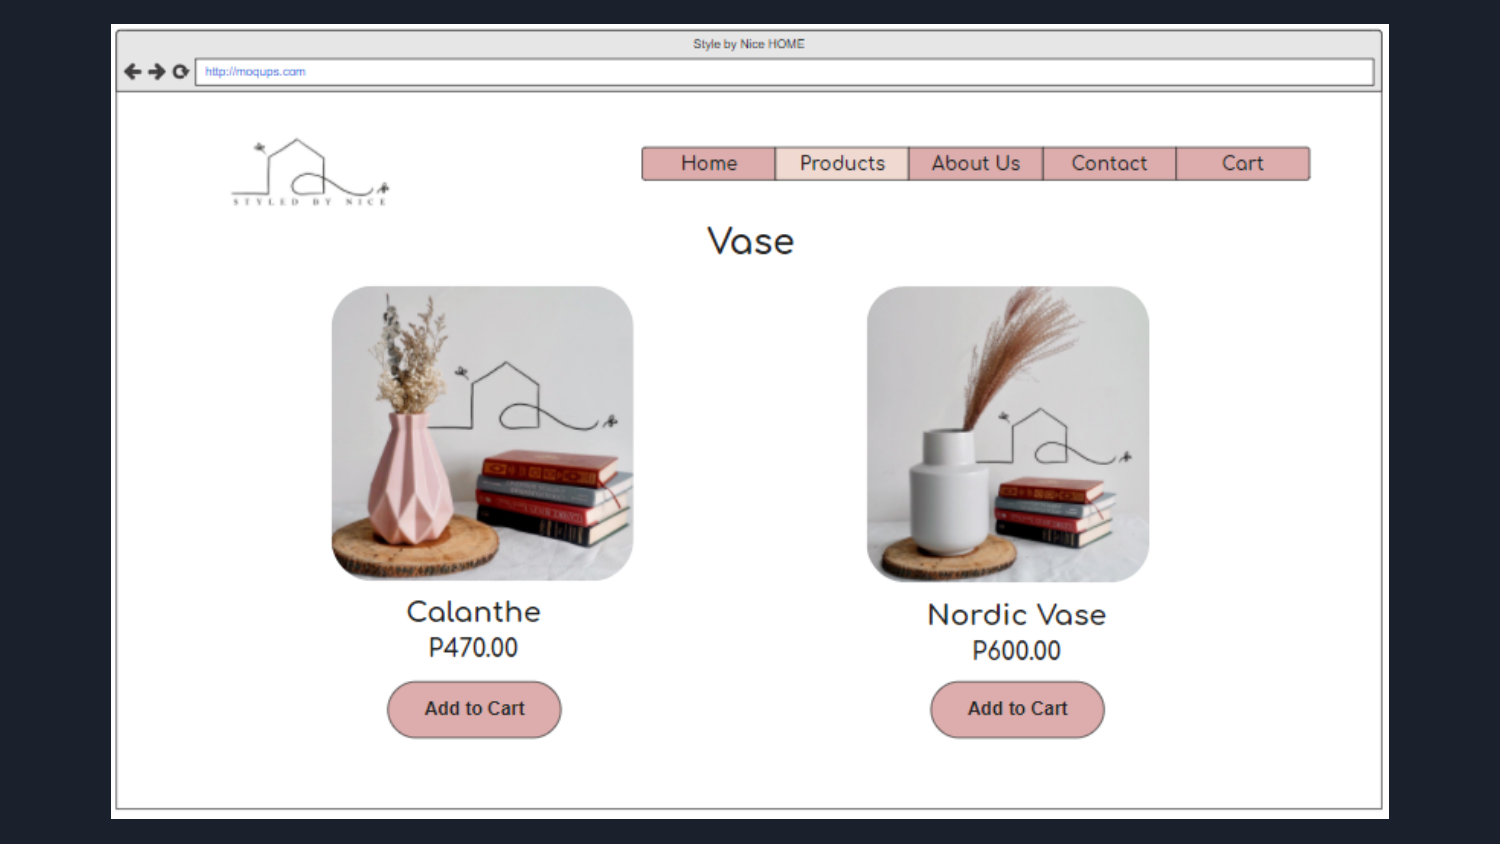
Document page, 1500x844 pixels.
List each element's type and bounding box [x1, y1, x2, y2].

picture [111, 24, 1389, 819]
